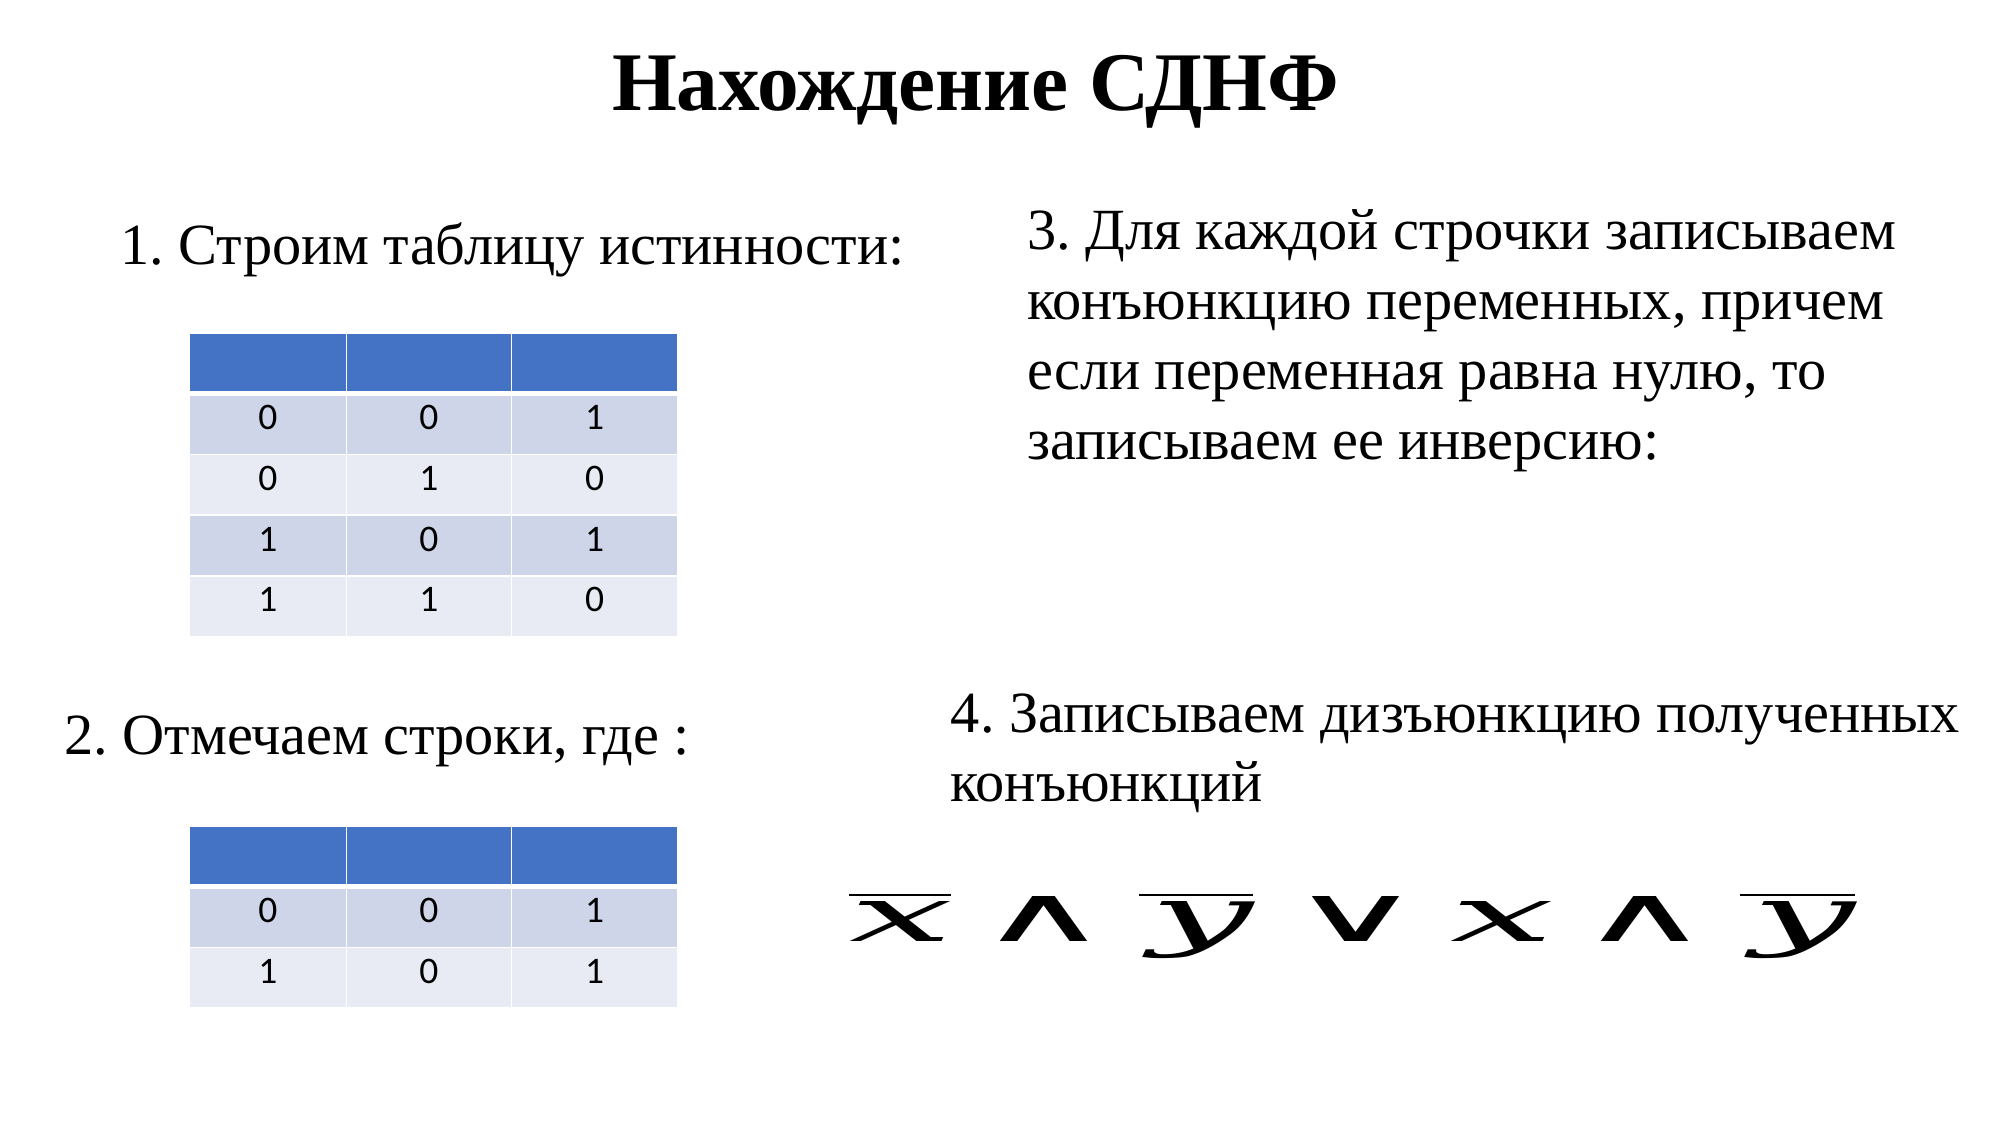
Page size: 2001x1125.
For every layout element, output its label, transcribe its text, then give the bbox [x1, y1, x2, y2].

list 1. Строим таблицу истинности: [105, 206, 1341, 379]
title Нахождение СДНФ [88, 0, 1863, 193]
text_box 4. Записываем дизъюнкцию полученных конъюнкций [935, 666, 2000, 821]
